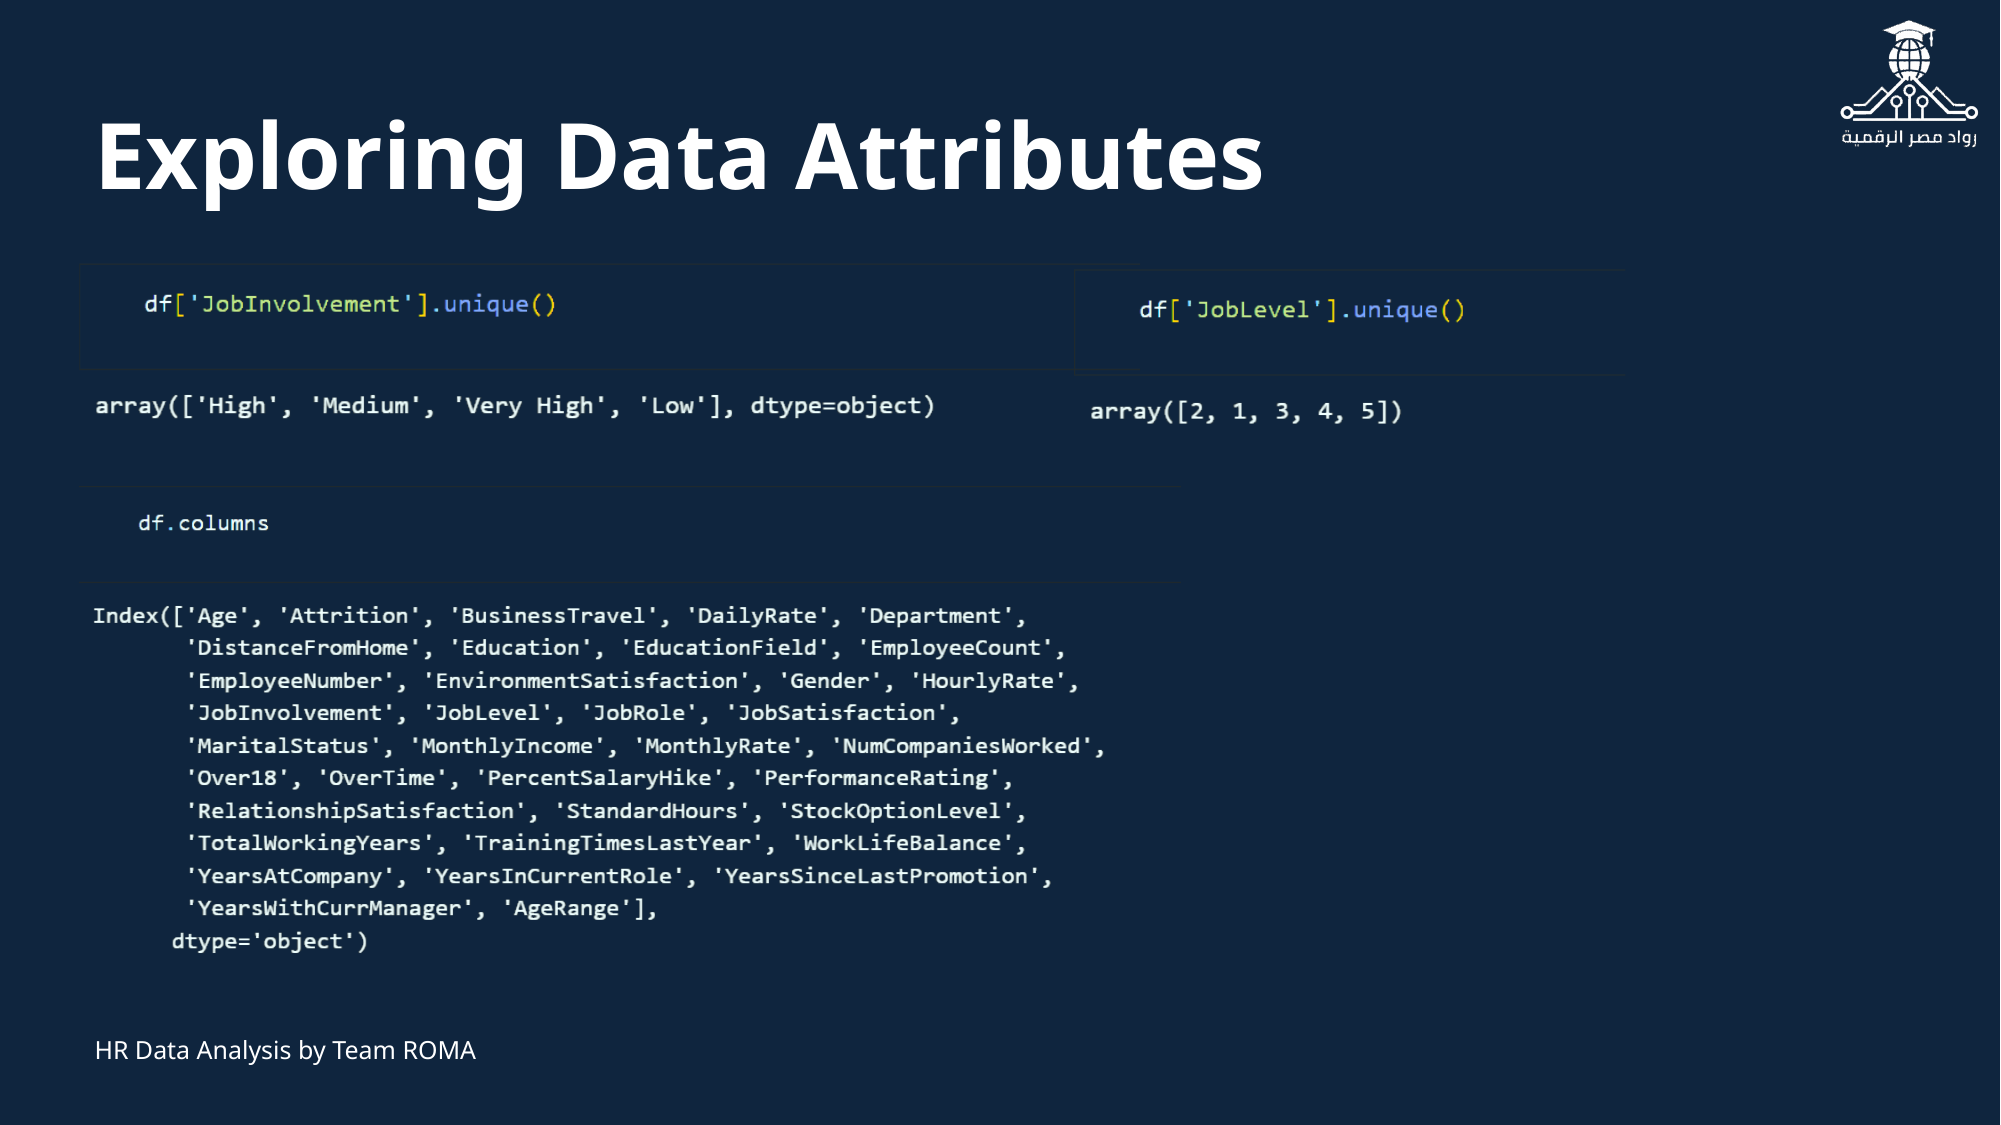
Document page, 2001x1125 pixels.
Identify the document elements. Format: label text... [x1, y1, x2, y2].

picture [79, 486, 1181, 1000]
picture [1815, 0, 2000, 184]
picture [79, 260, 1626, 467]
title Exploring Data Attributes [79, 51, 1318, 268]
footer HR Data Analysis by Team ROMA [79, 1020, 755, 1080]
